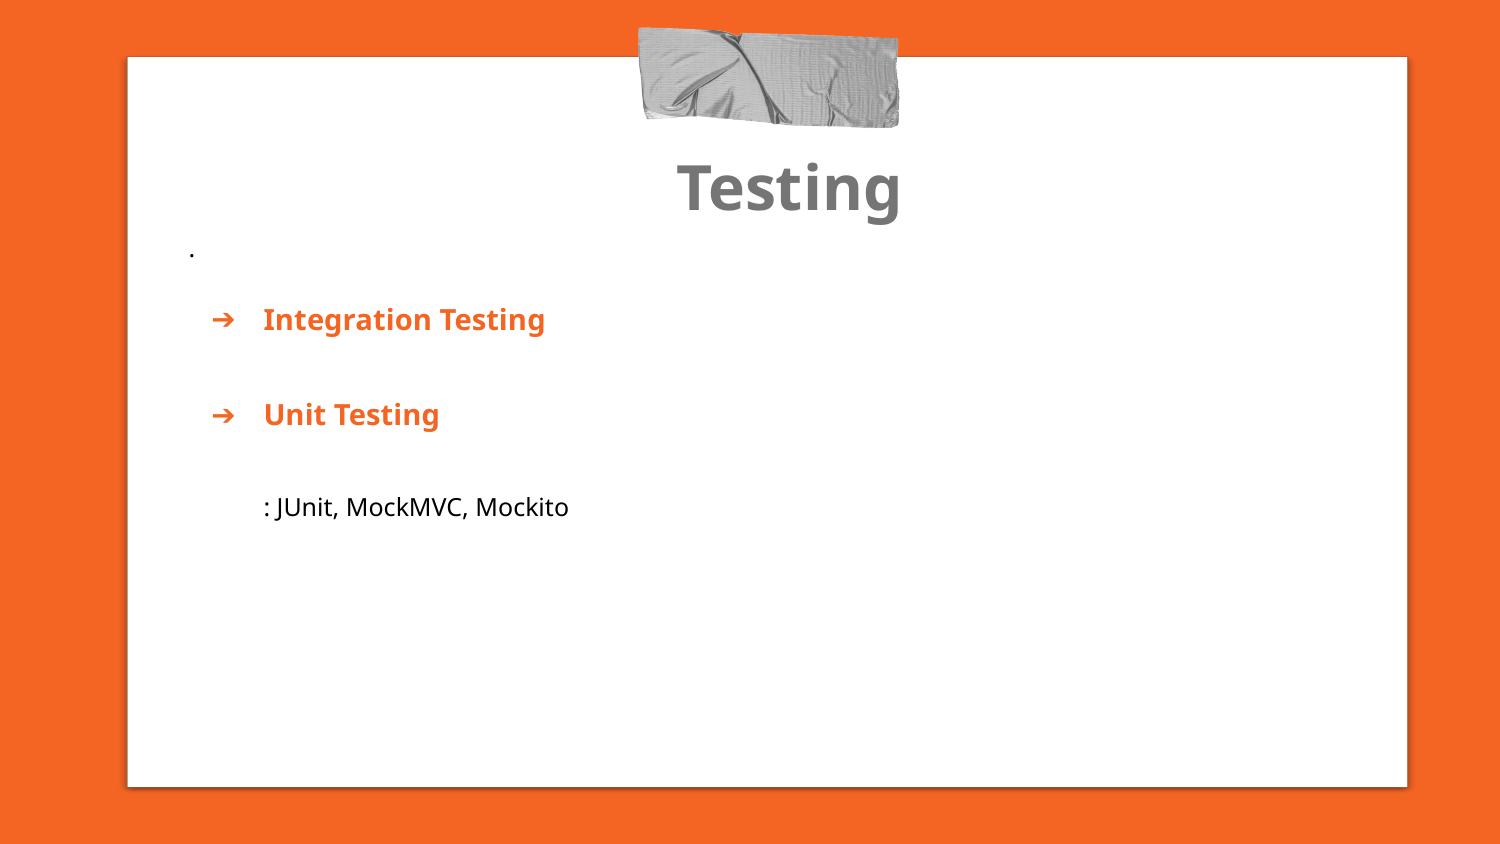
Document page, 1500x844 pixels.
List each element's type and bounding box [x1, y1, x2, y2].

picture [76, 26, 1461, 818]
